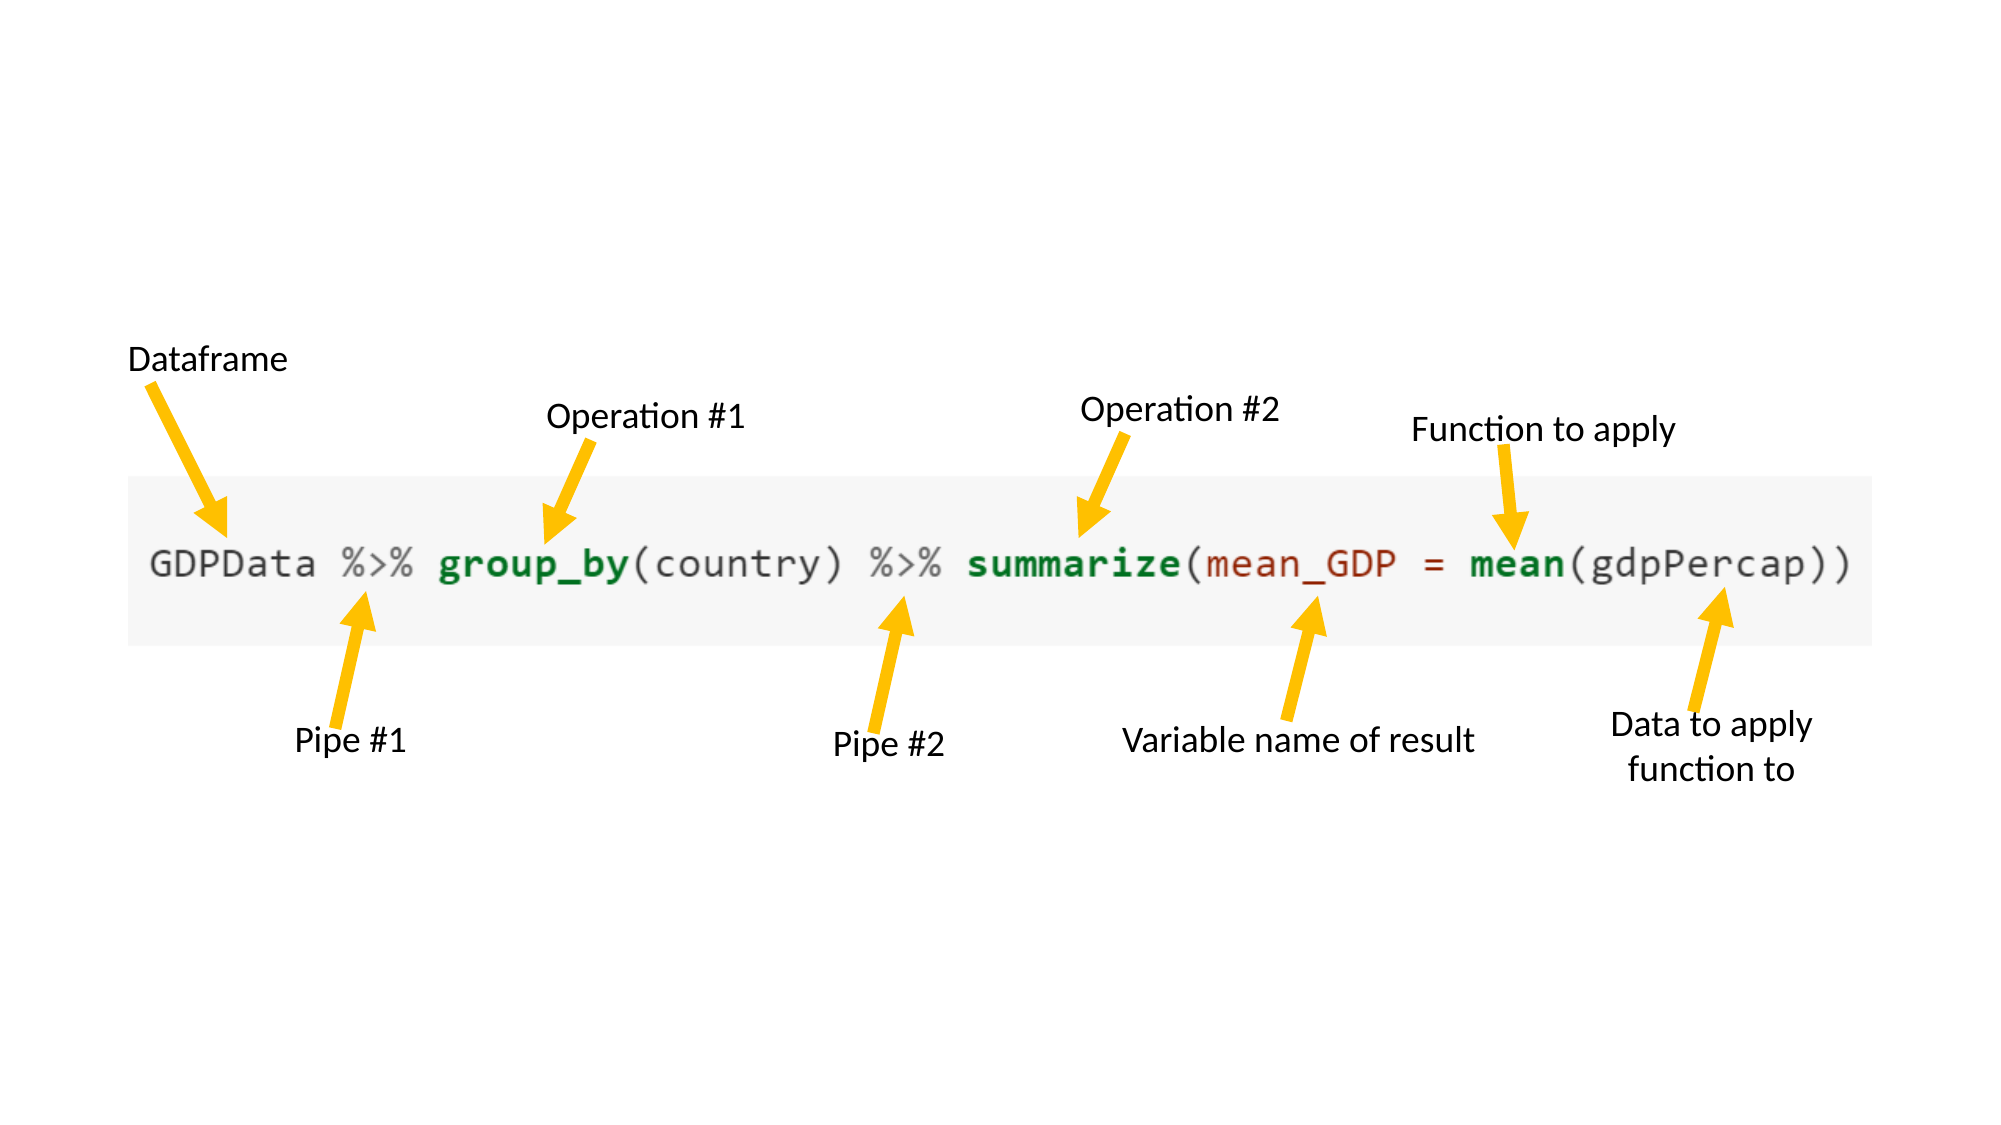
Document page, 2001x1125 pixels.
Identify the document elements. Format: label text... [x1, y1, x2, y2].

text_box Function to apply [1396, 396, 1692, 456]
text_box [149, 383, 228, 539]
text_box Operation #2 [1065, 377, 1296, 437]
picture [128, 456, 1872, 668]
text_box Pipe #2 [818, 711, 961, 772]
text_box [1286, 595, 1318, 721]
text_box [1503, 444, 1515, 551]
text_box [334, 591, 366, 729]
text_box Operation #1 [531, 383, 761, 444]
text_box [1078, 433, 1126, 539]
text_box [544, 440, 591, 545]
text_box Dataframe [113, 326, 304, 387]
text_box Pipe #1 [279, 707, 423, 767]
text_box Data to apply function to [1587, 691, 1837, 797]
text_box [1693, 586, 1725, 712]
text_box Variable name of result [1107, 707, 1491, 767]
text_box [873, 595, 905, 734]
